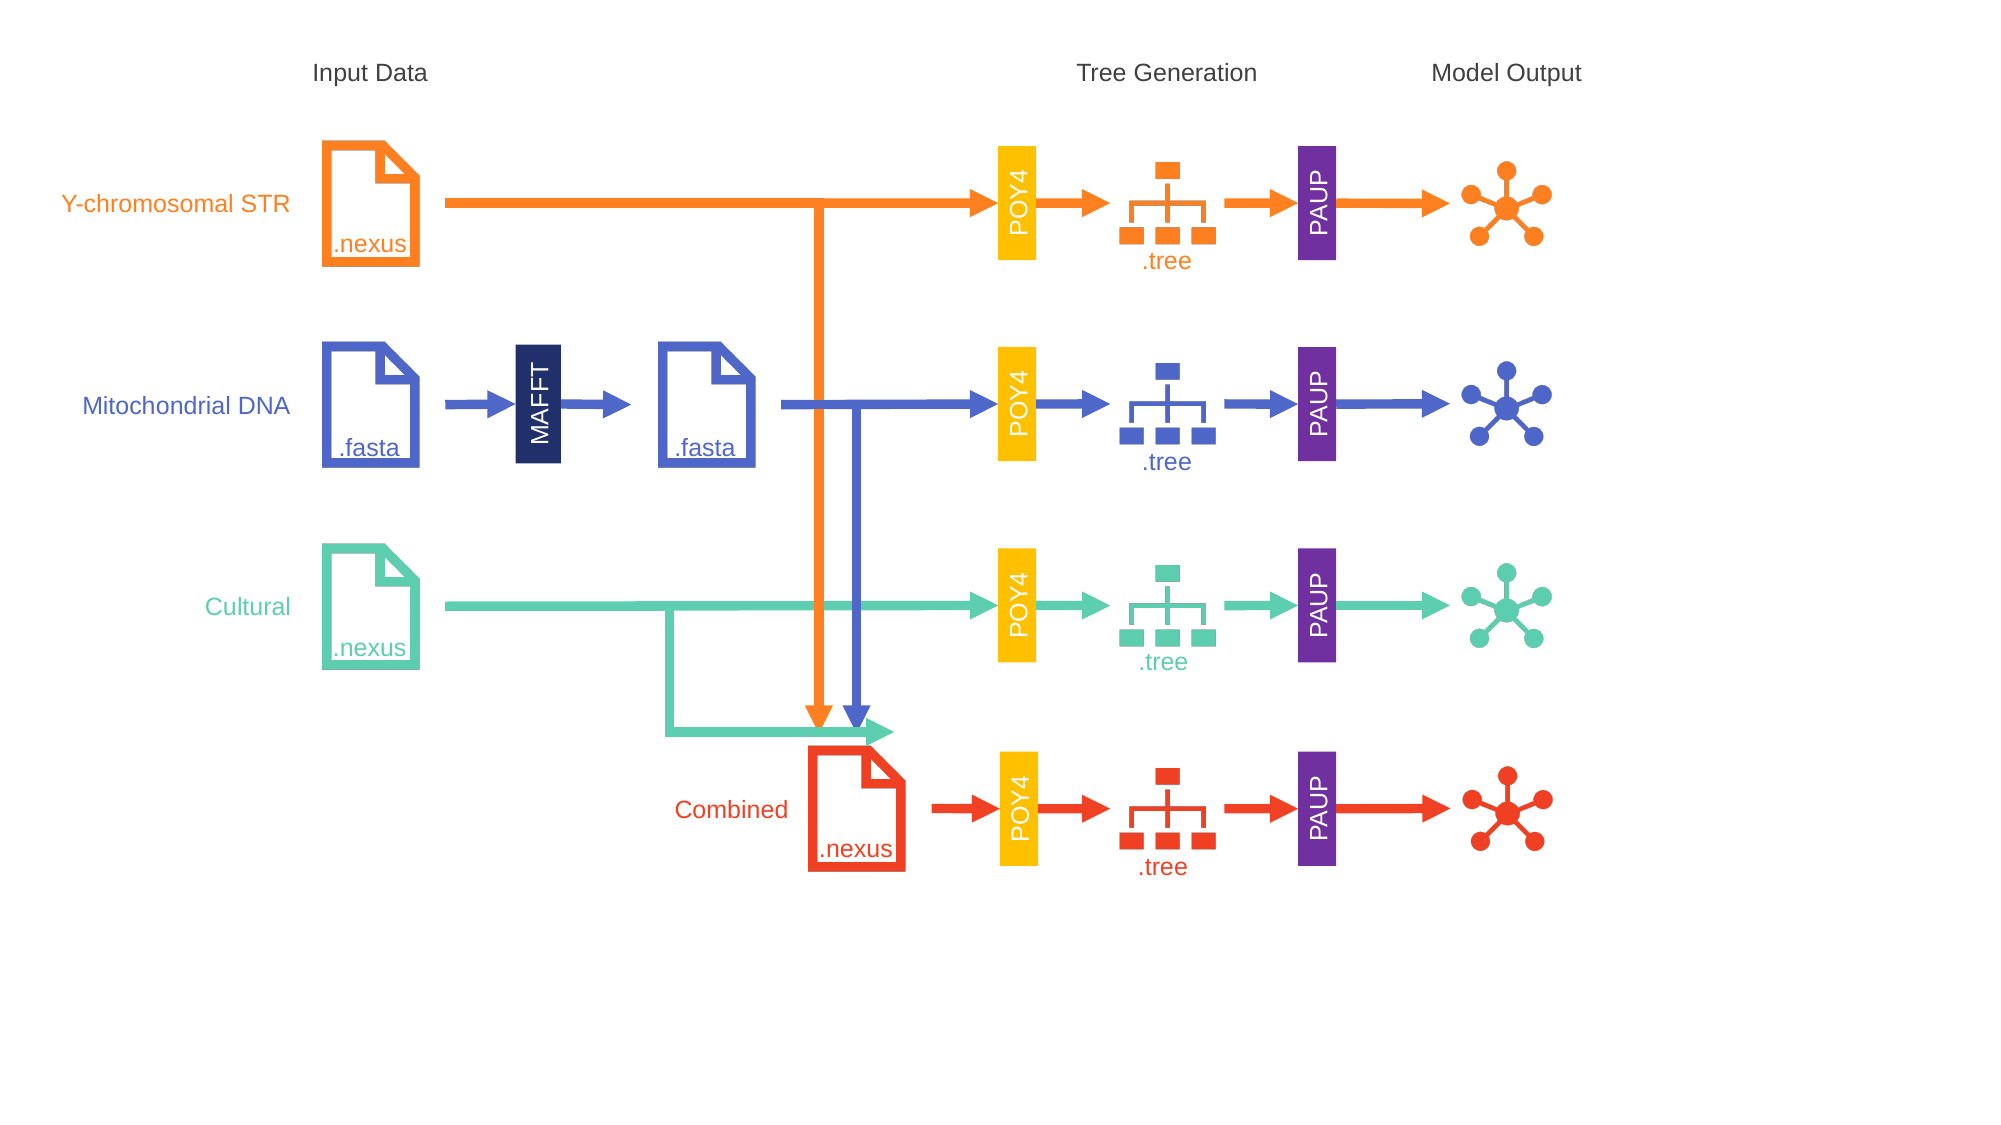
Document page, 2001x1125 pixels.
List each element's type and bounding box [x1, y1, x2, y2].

text_box [44, 49, 1608, 889]
